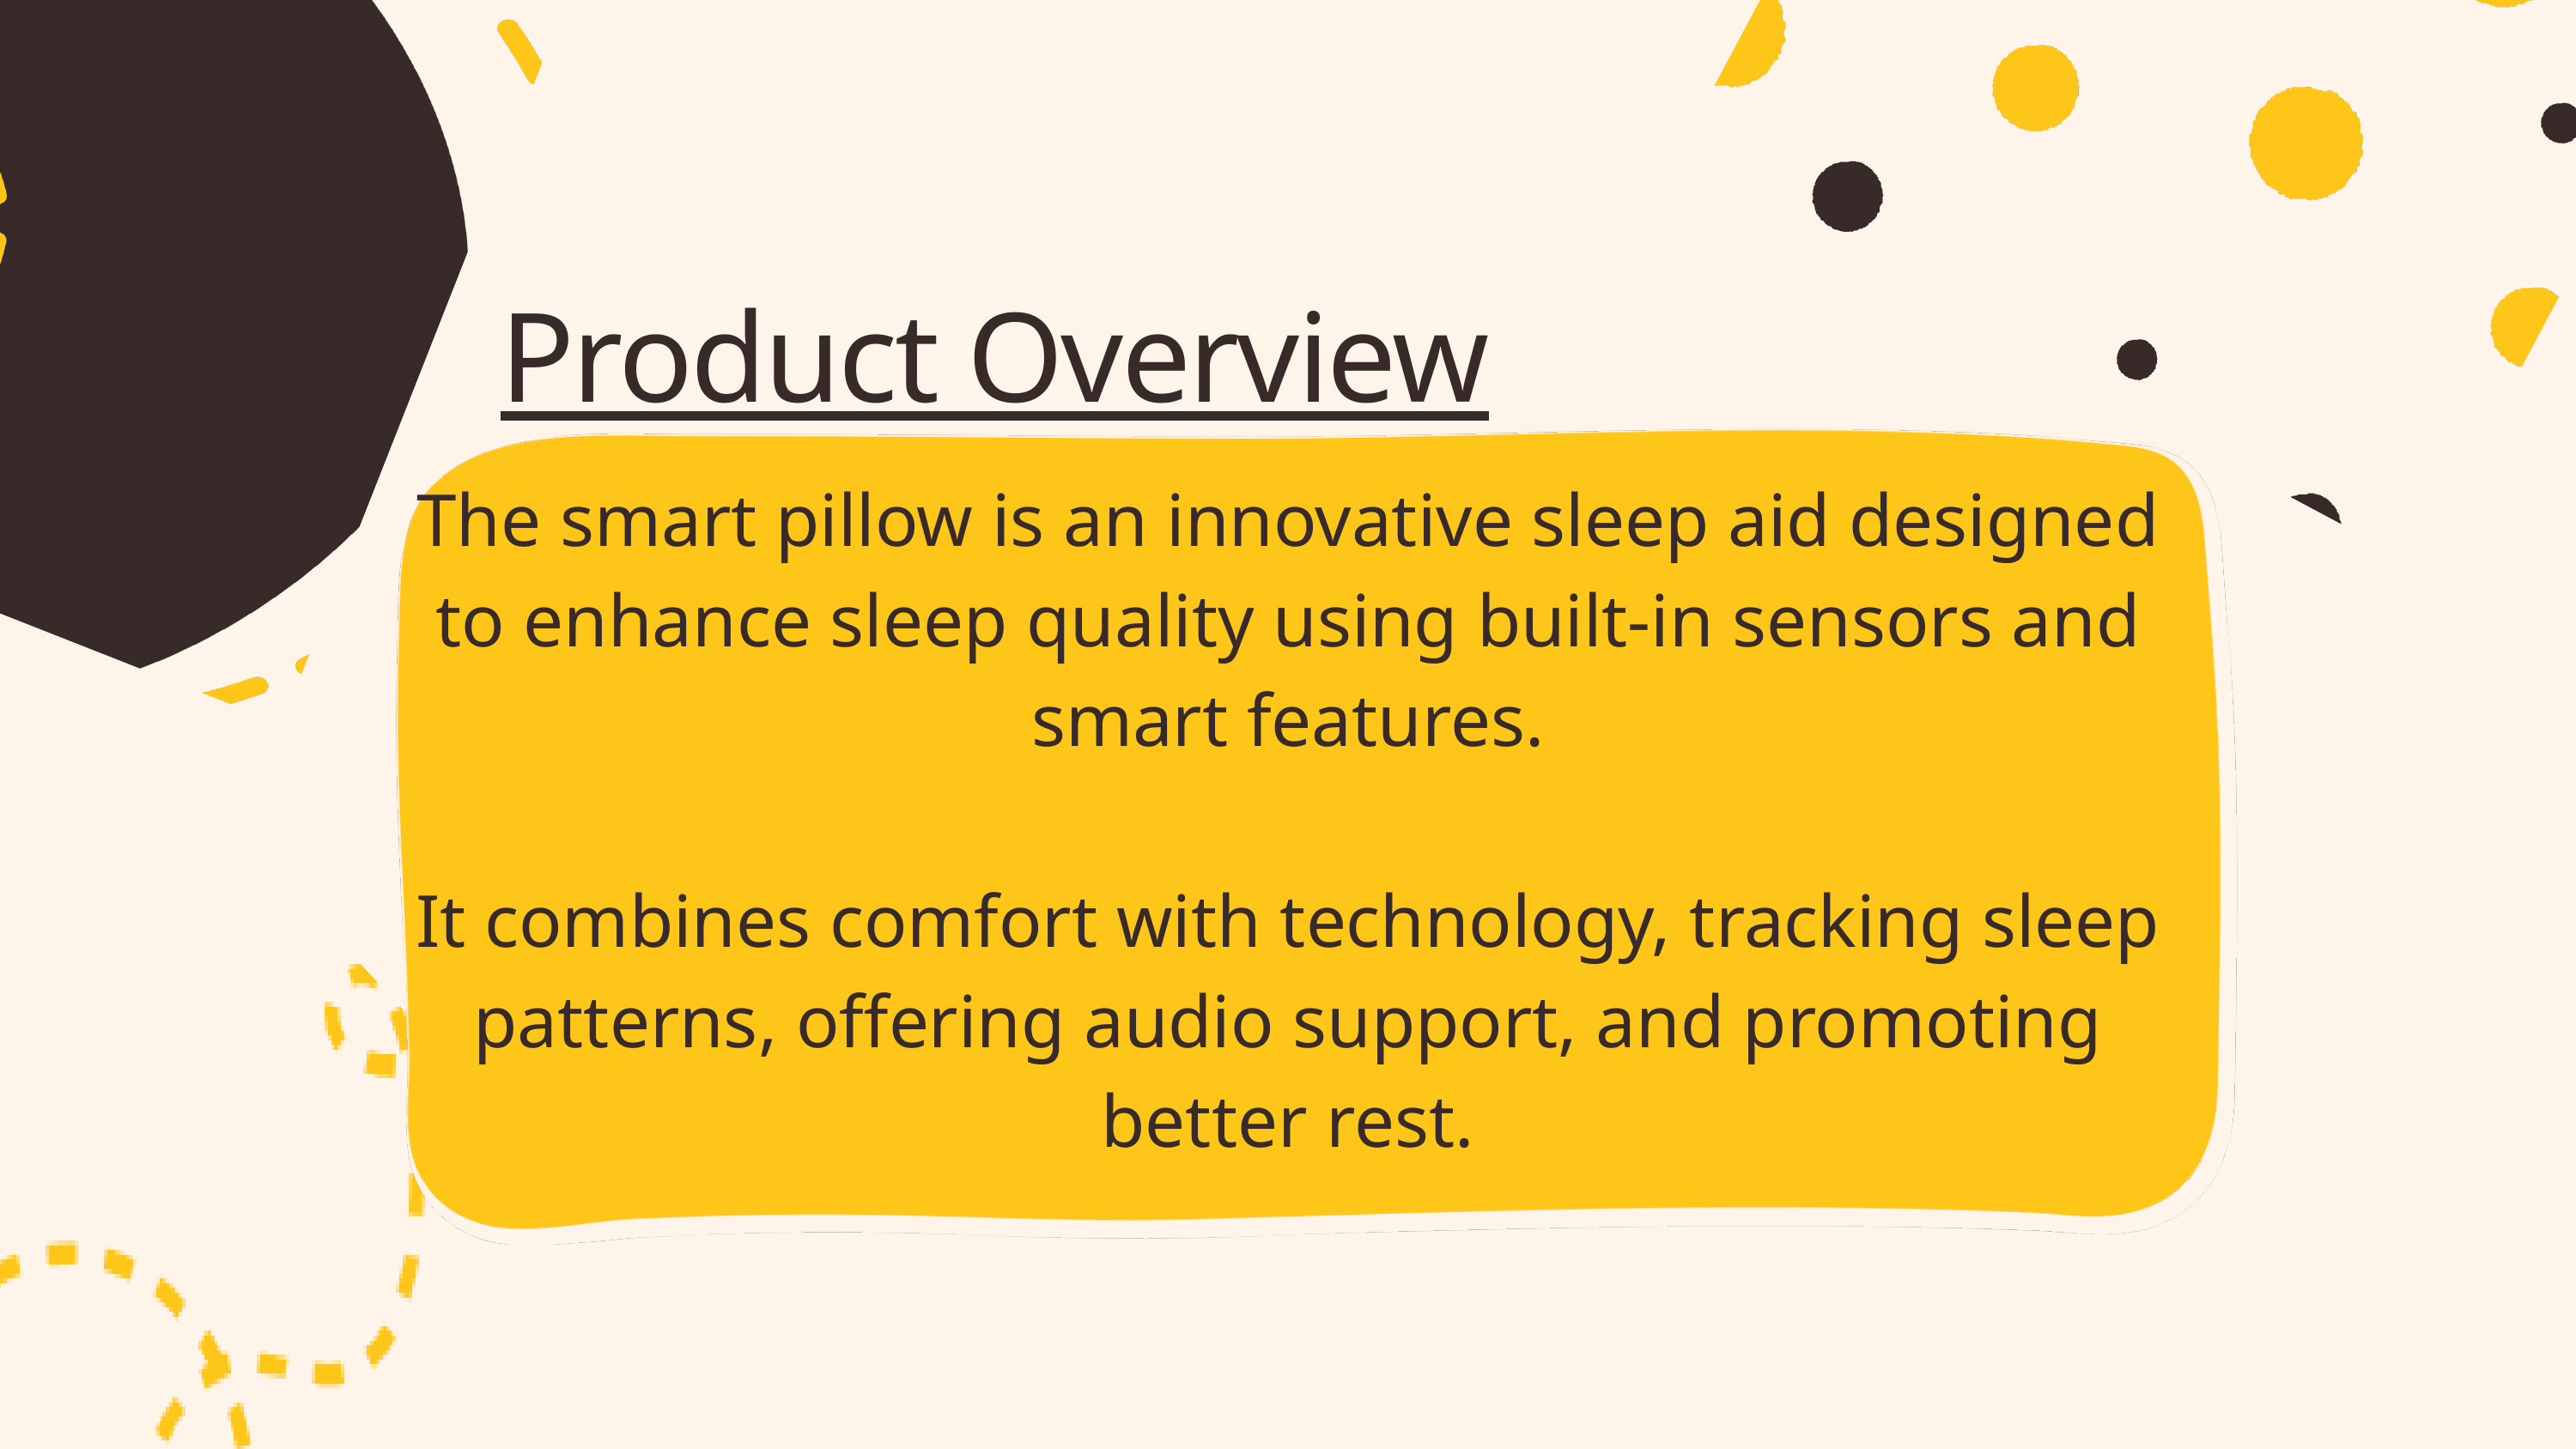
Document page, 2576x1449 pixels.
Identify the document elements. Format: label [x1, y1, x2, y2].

text_box [0, 0, 2576, 1449]
